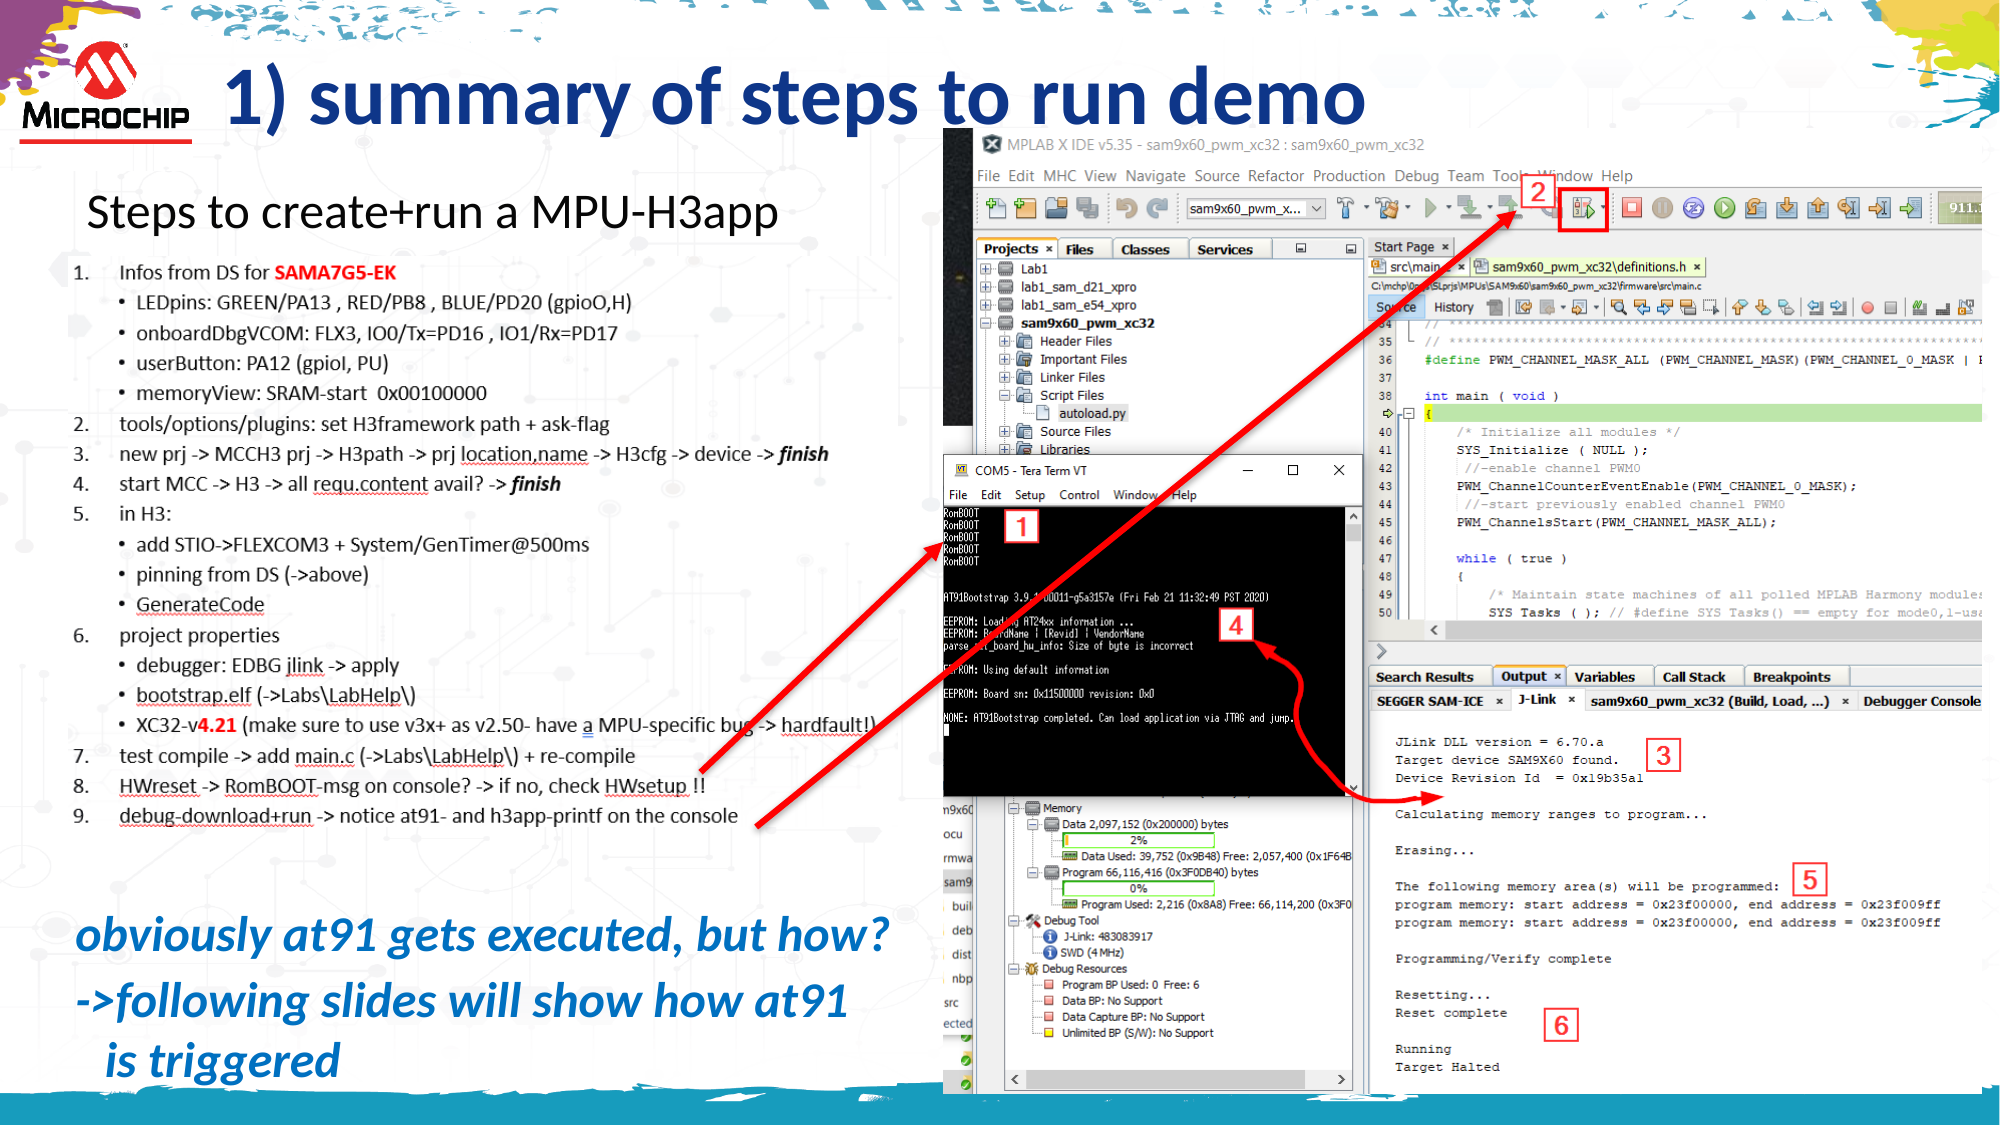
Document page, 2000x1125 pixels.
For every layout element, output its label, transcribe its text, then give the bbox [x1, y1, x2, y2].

picture [67, 256, 700, 828]
picture [0, 0, 2000, 1125]
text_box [700, 128, 1982, 1094]
text_box Steps to create+run a MPU-H3app obviously at91 gets executed, but how? ->following slides will show how at91 is triggered [55, 168, 1978, 1125]
title 1) summary of steps to run demo [201, 31, 1922, 136]
